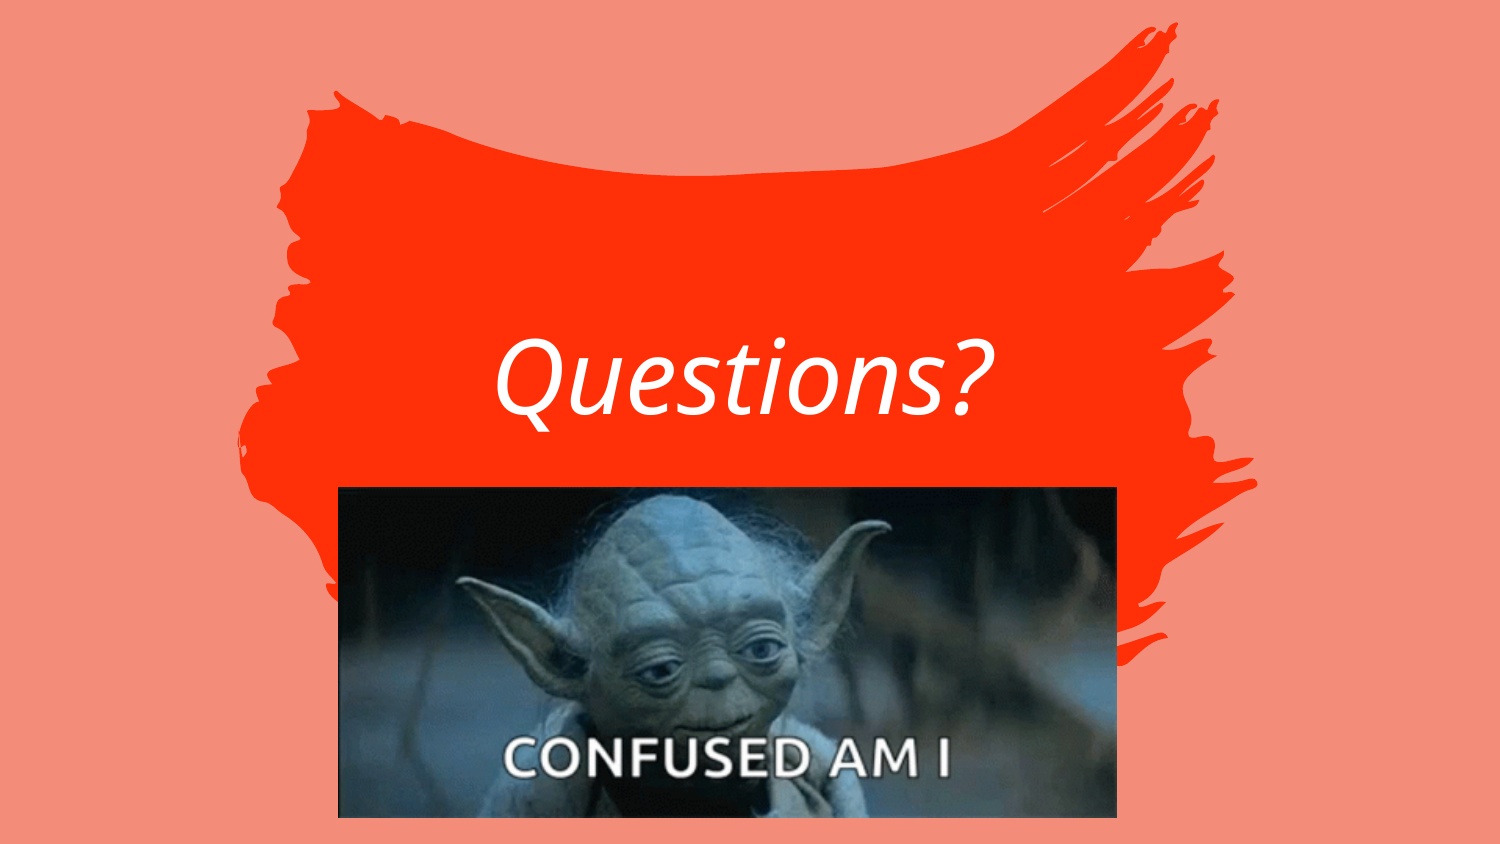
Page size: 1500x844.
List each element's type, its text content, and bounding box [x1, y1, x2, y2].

title Questions? [400, 181, 1083, 446]
picture [338, 487, 1118, 818]
